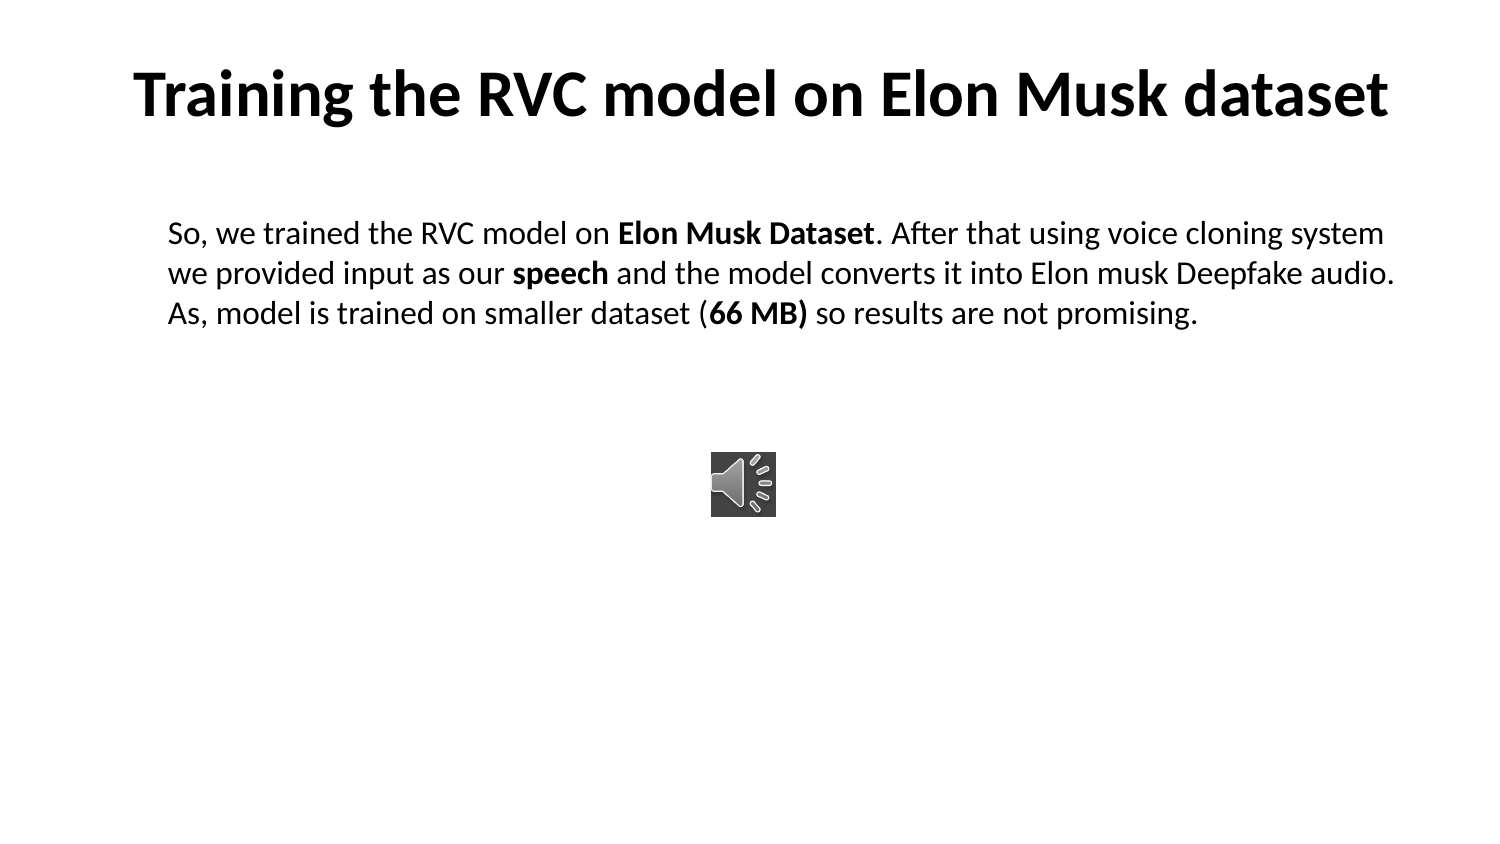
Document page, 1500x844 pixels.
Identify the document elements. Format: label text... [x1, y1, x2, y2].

text_box [25, 0, 229, 180]
text_box Training the RVC model on Elon Musk dataset [229, 42, 1406, 137]
text_box So, we trained the RVC model on Elon Musk Dataset. After that using voice cloning system we provided input as our speech and the model converts it into Elon musk Deepfake audio. As, model is trained on smaller dataset (66 MB) so results are not promising. [153, 203, 1419, 339]
picture [709, 451, 777, 519]
